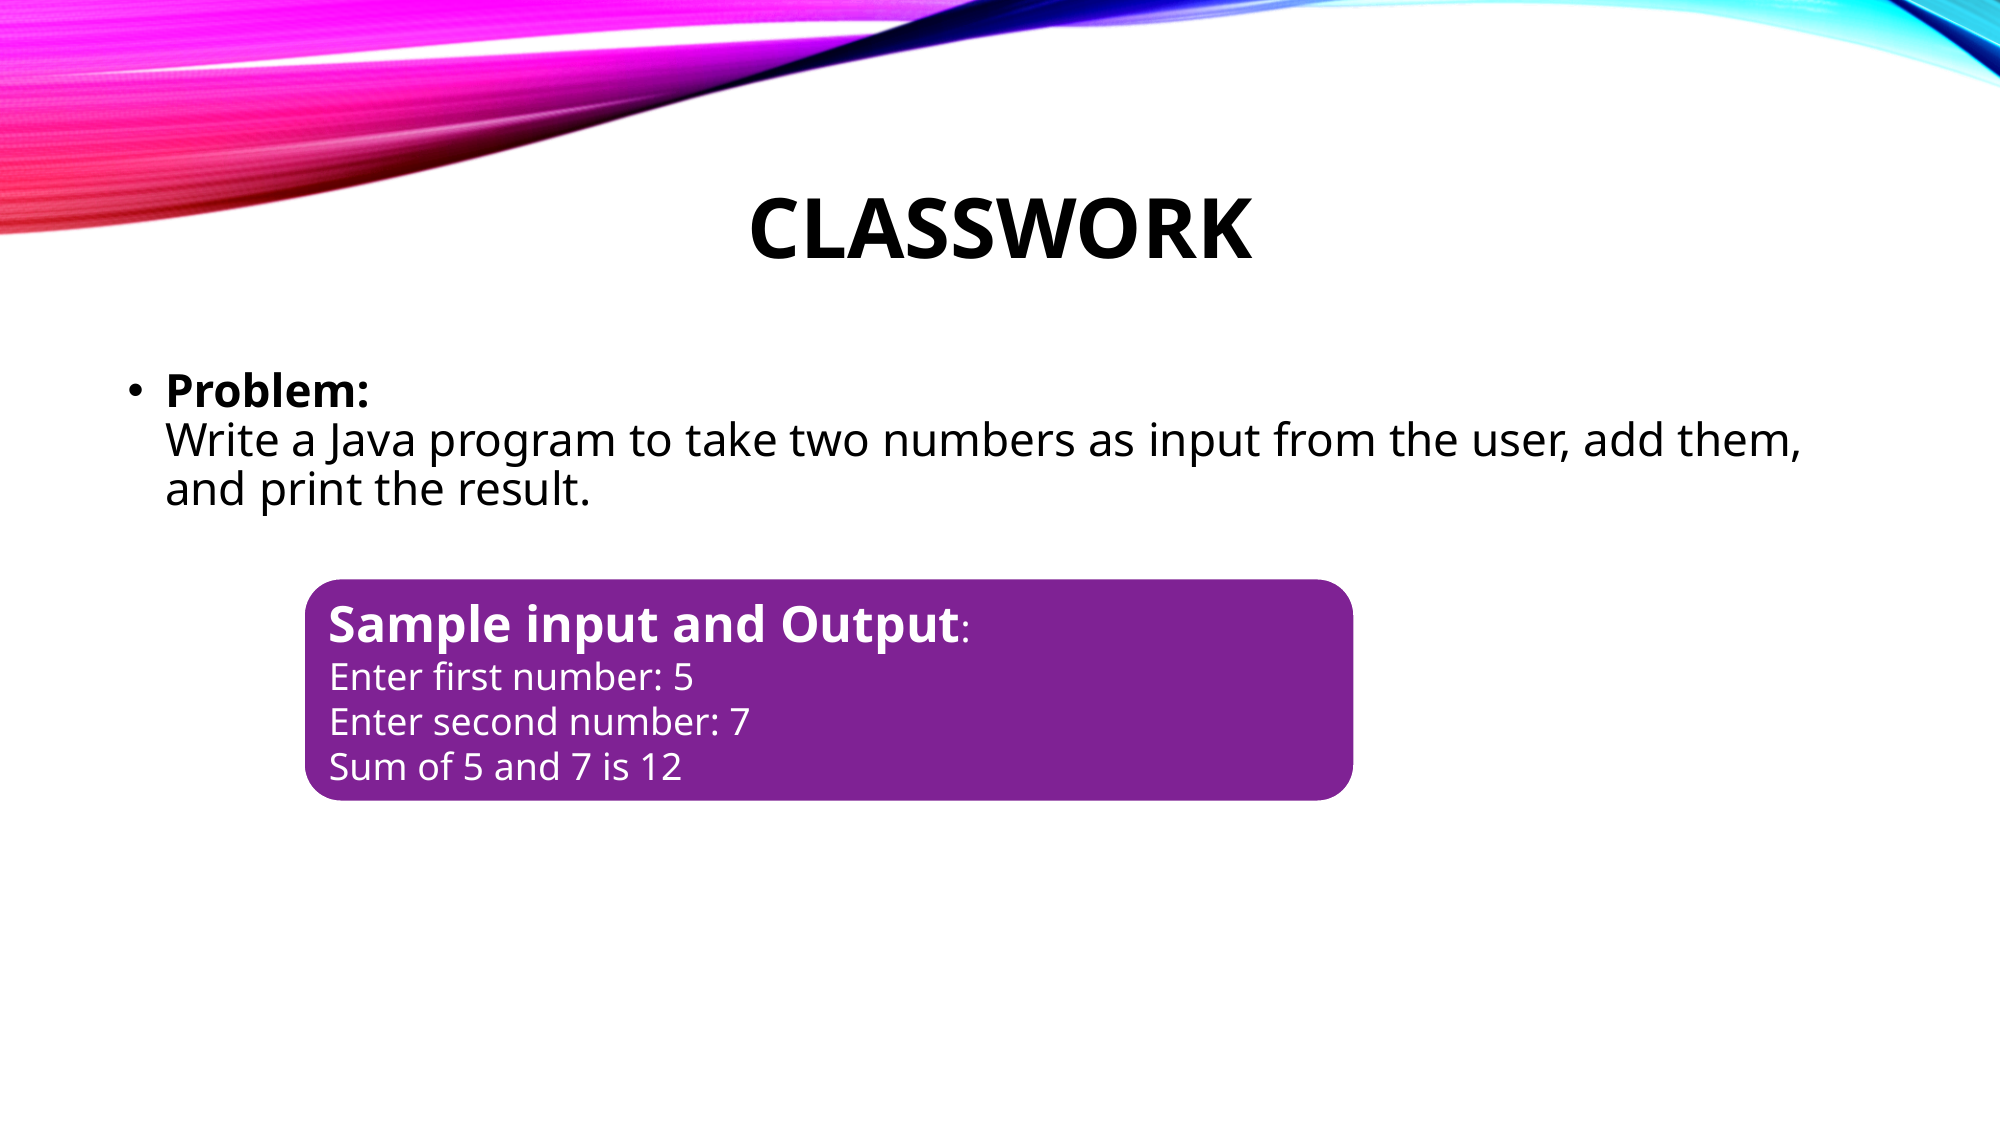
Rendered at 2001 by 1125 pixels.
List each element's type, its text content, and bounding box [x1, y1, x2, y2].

title CLASSWORK [112, 125, 1888, 338]
picture [0, 0, 2000, 237]
list Problem: Write a Java program to take two numbers as input from the user, add them, and print the result. [112, 360, 1888, 1021]
picture [1890, 0, 2000, 75]
text_box Sample input and Output: Enter first number: 5 Enter second number: 7 Sum of 5 and 7 is 12 [301, 576, 1357, 804]
picture [1910, 0, 2000, 45]
